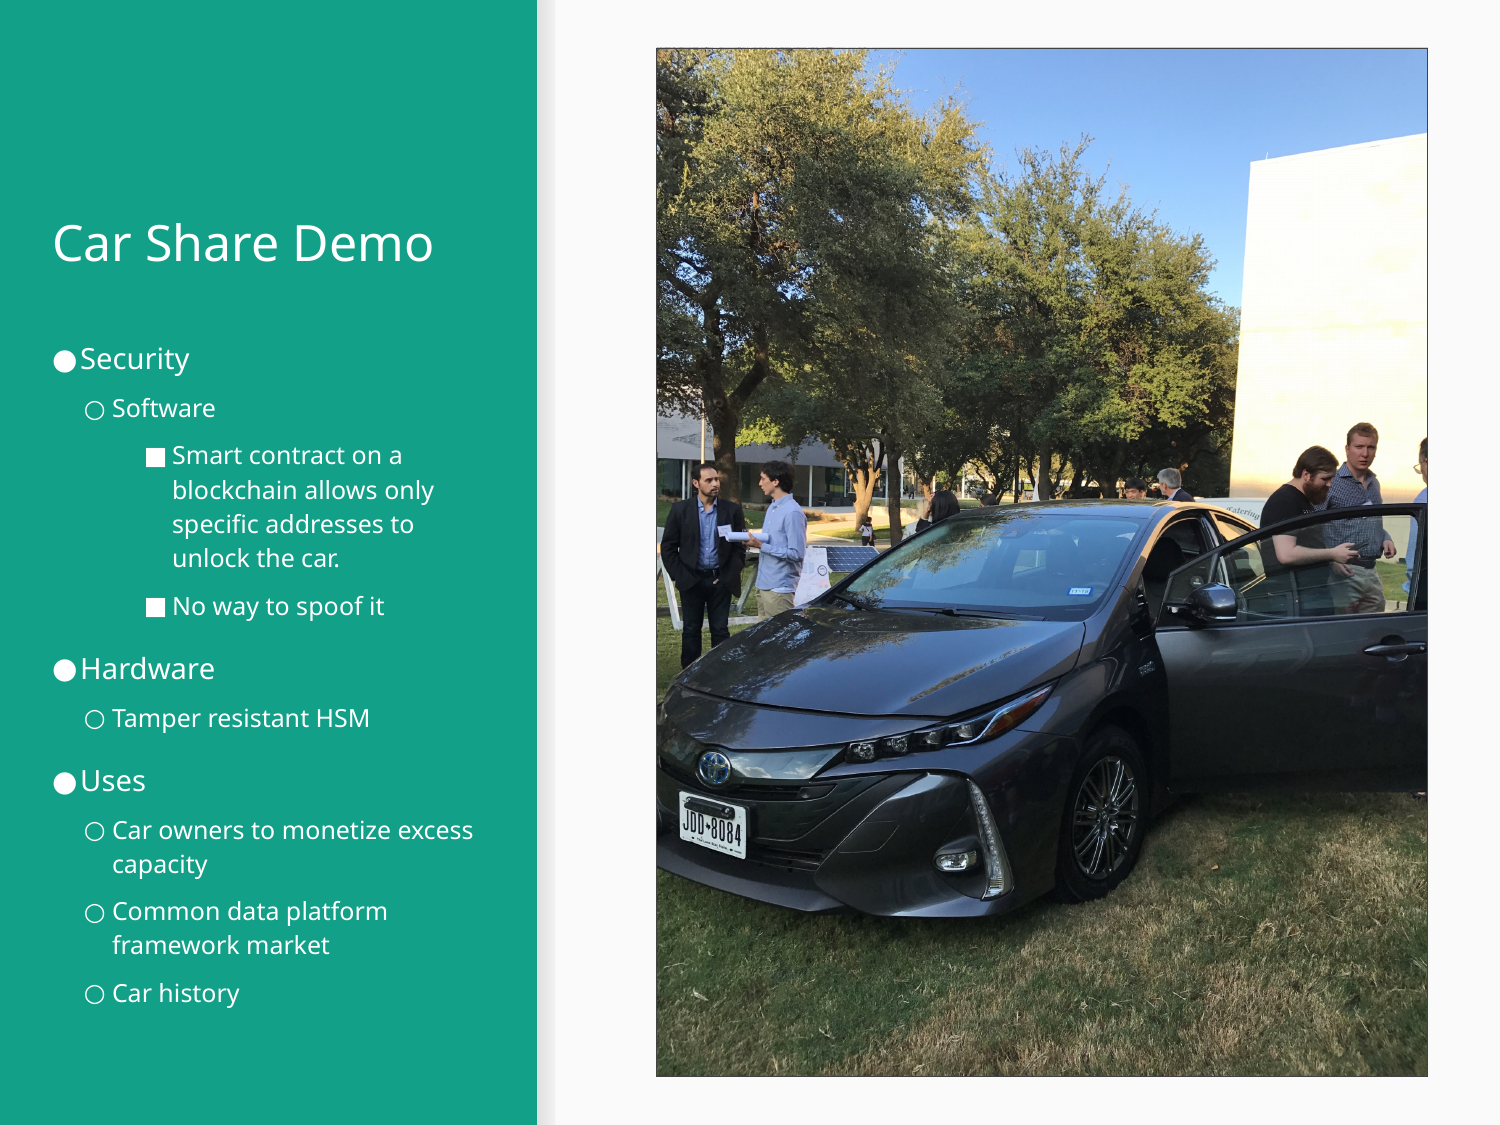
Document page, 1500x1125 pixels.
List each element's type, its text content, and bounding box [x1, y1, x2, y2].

picture [527, 49, 1500, 1076]
title Car Share Demo [37, 78, 498, 287]
list Security Software Smart contract on a blockchain allows only specific addresses to unlock the car. No way to spoof it Hardware Tamper resistant HSM Uses Car owners to monetize excess capacity Common data platform framework market Car history [37, 320, 498, 1125]
